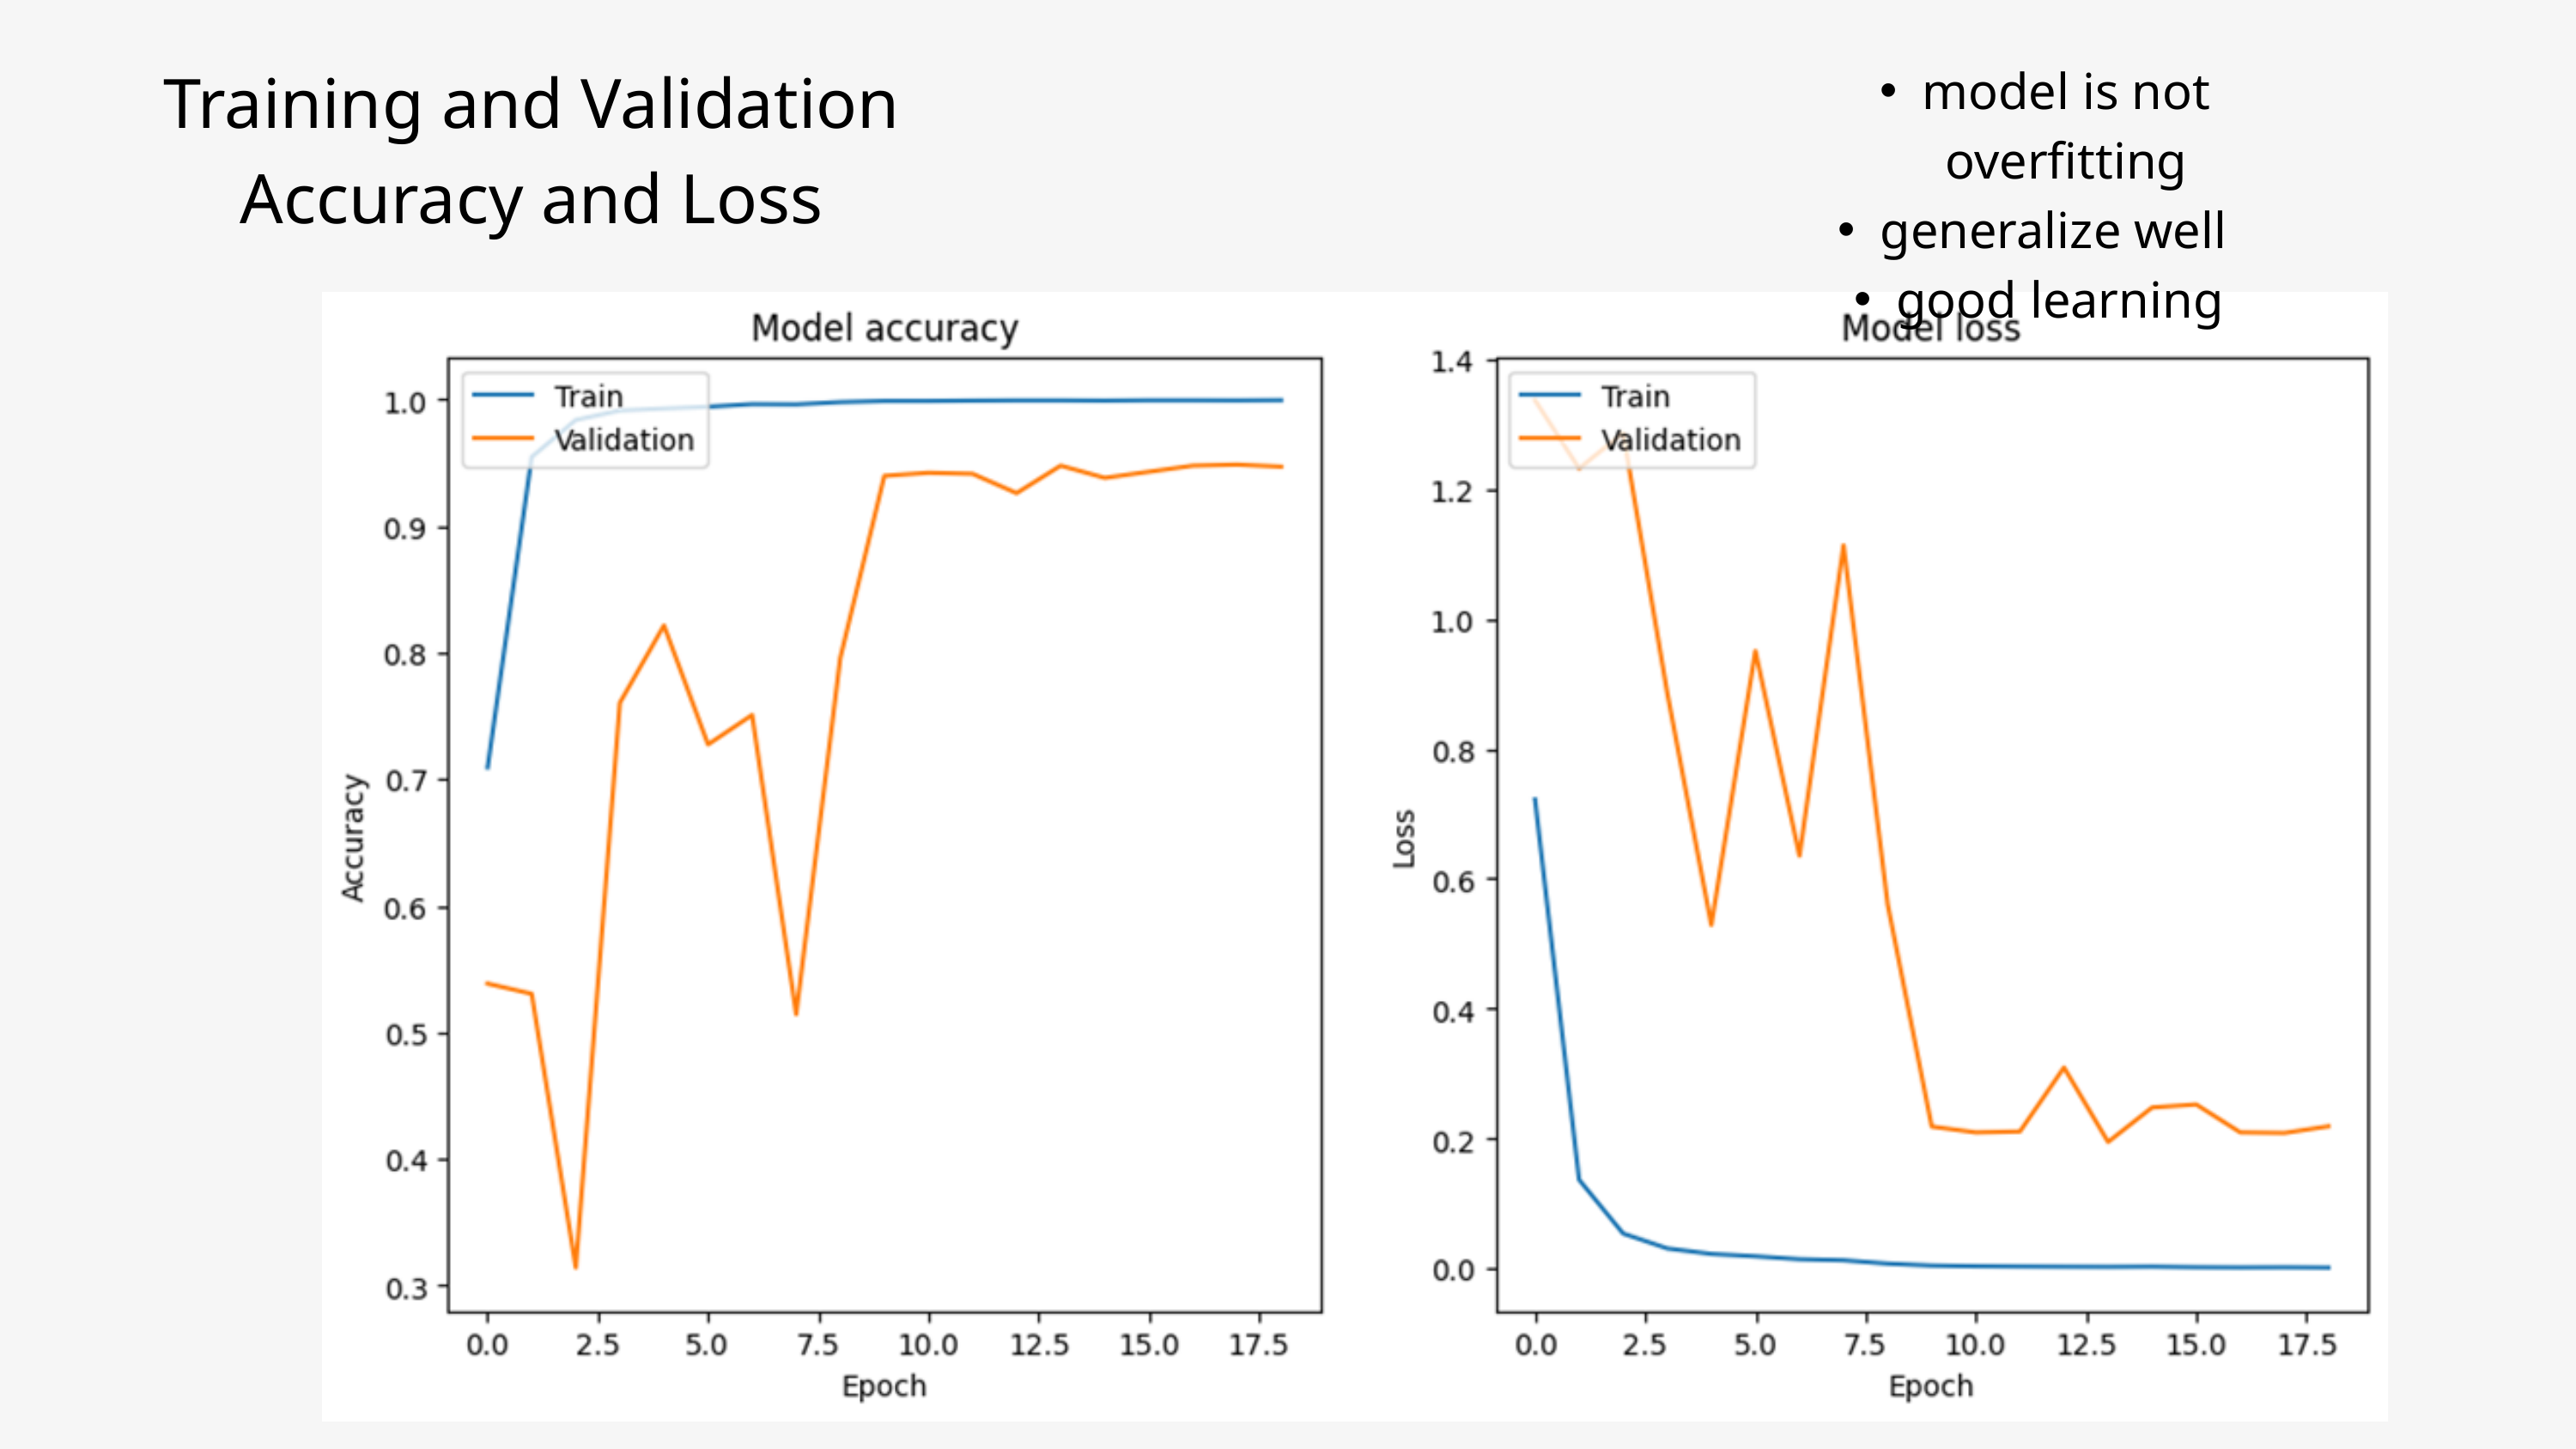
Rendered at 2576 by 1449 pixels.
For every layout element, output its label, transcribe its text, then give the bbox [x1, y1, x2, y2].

text_box [322, 292, 2389, 1422]
text_box model is not overfitting generalize well good learning [1716, 50, 2333, 328]
text_box Training and Validation Accuracy and Loss [17, 46, 1046, 238]
